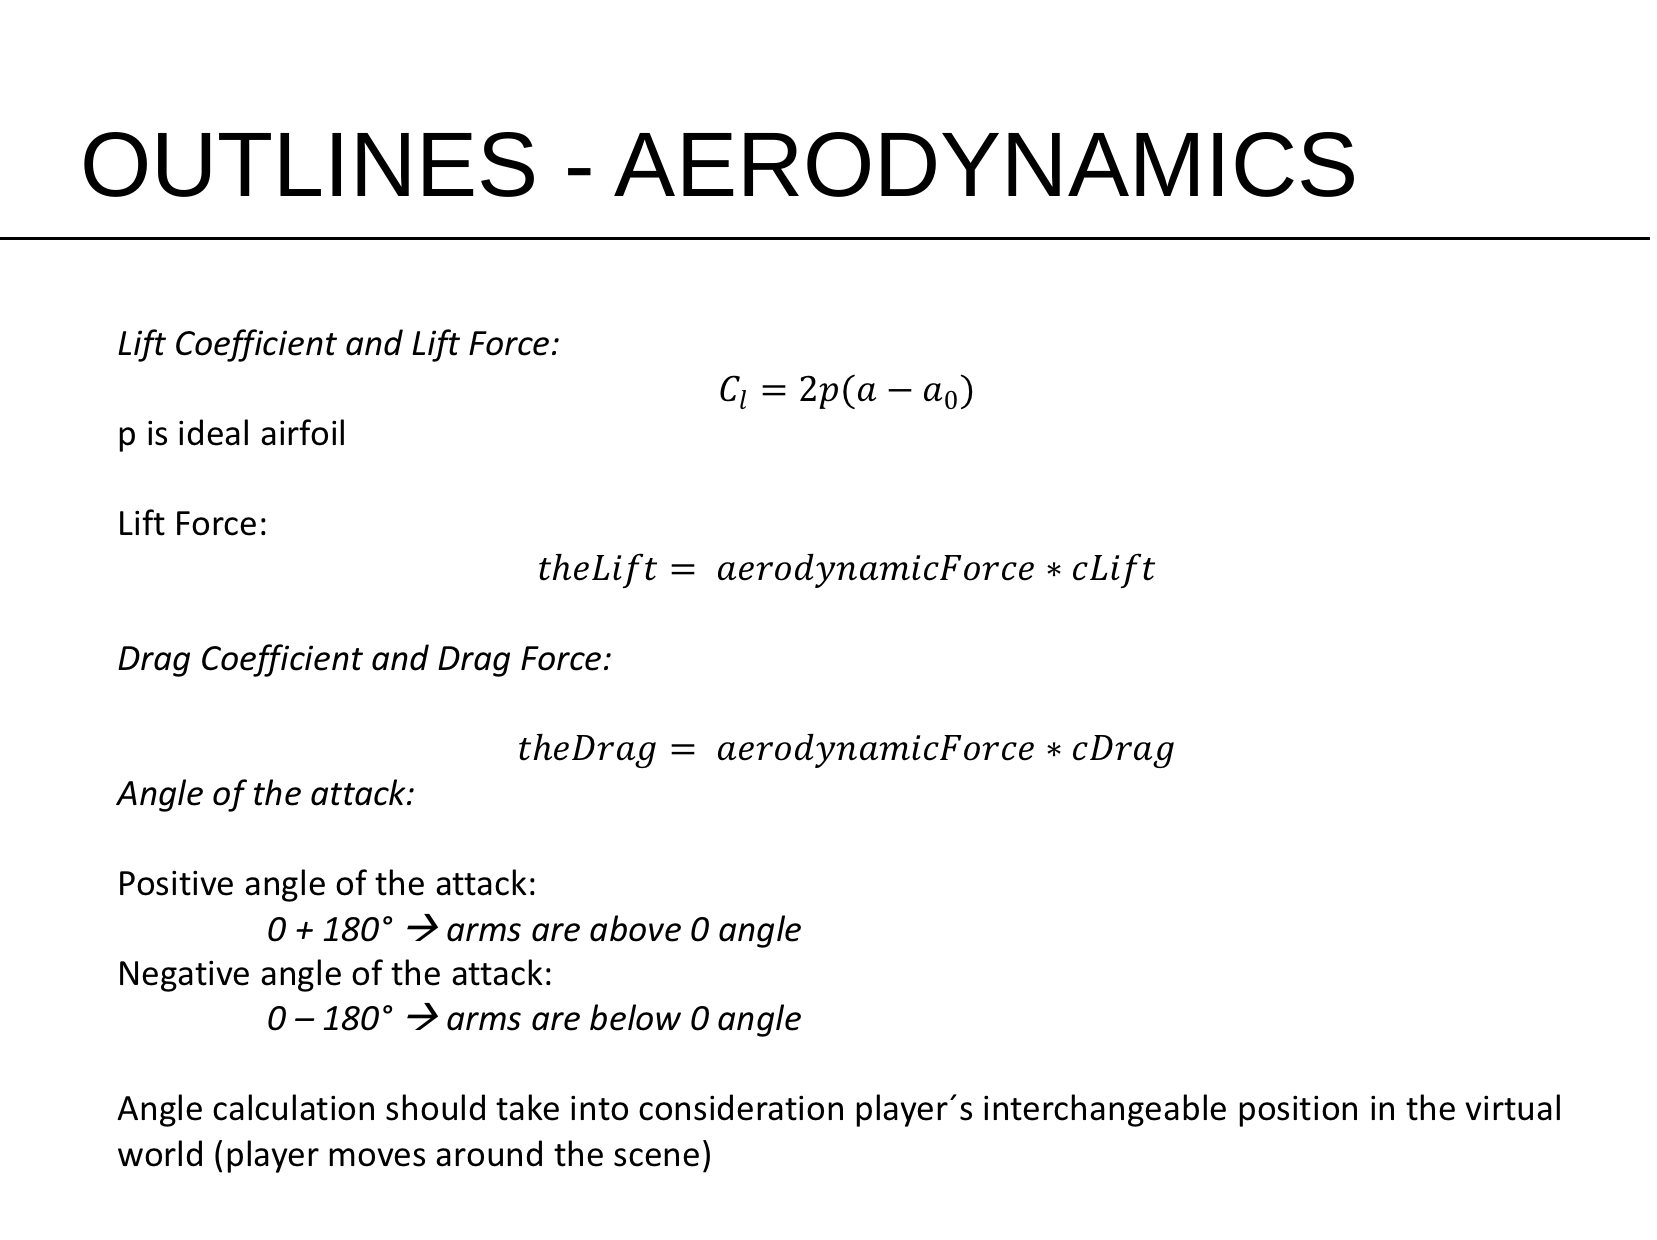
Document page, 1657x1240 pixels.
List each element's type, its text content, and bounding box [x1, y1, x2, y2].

text_box [101, 311, 1591, 1190]
text_box OUTLINES - AERODYNAMICS [80, 105, 1576, 217]
